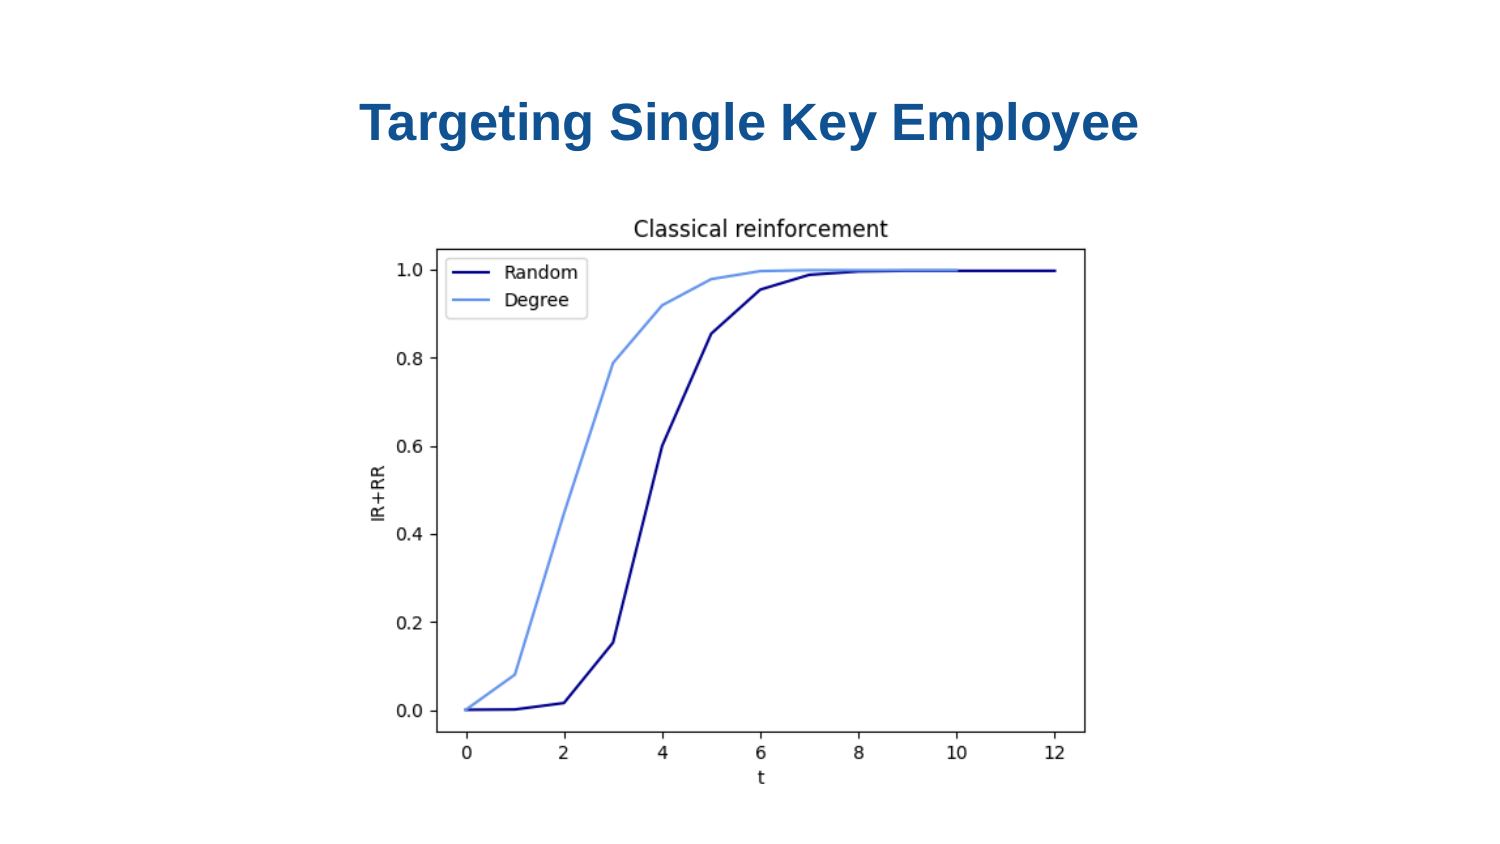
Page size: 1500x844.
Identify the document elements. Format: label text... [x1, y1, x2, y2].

title Targeting Single Key Employee [341, 72, 1159, 167]
picture [331, 173, 1169, 801]
